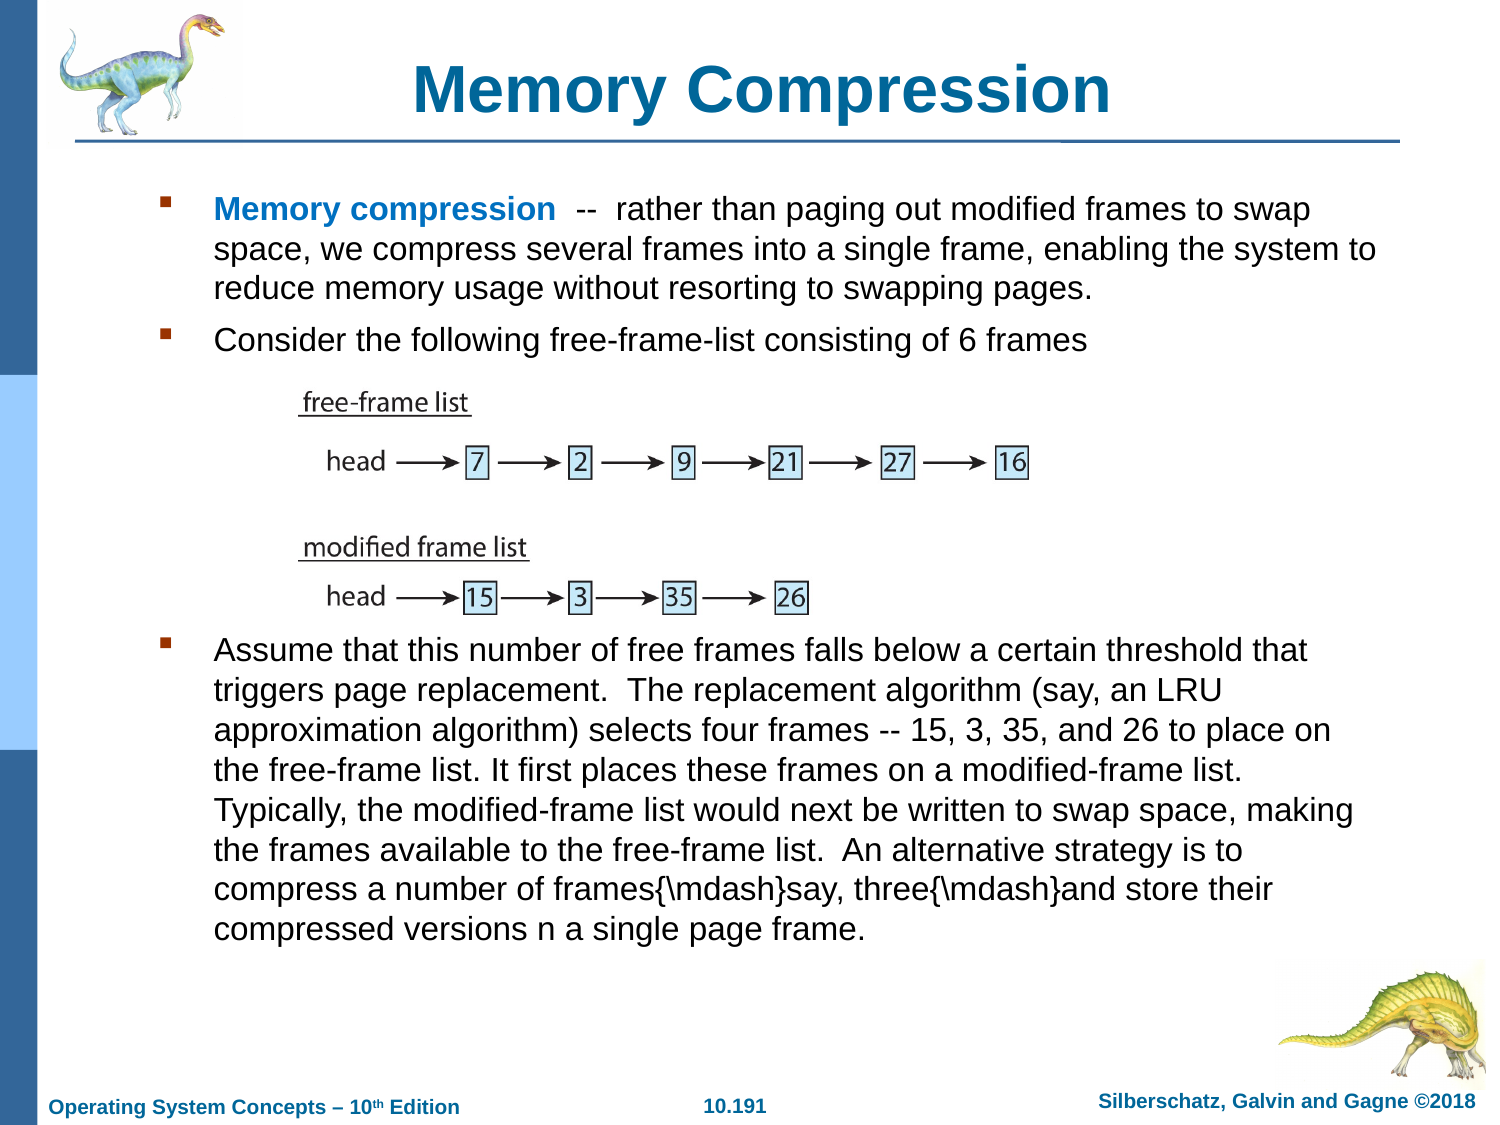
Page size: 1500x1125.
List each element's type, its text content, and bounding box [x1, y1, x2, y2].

picture [46, 0, 243, 149]
list Memory compression -- rather than paging out modified frames to swap space, we compress several frames into a single frame, enabling the system to reduce memory usage without resorting to swapping pages. Consider the following free-frame-list consisting of 6 frames Assume that this number of free frames falls below a certain threshold that triggers page replacement. The replacement algorithm (say, an LRU approximation algorithm) selects four frames -- 15, 3, 35, and 26 to place on the free-frame list. It first places these frames on a modified-frame list. Typically, the modified-frame list would next be written to swap space, making the frames available to the free-frame list. An alternative strategy is to compress a number of frames{\mdash}say, three{\mdash}and store their compressed versions n a single page frame. [142, 179, 1396, 1125]
picture [1396, 959, 1486, 1090]
picture [298, 387, 1029, 615]
title Memory Compression [128, 39, 1396, 134]
